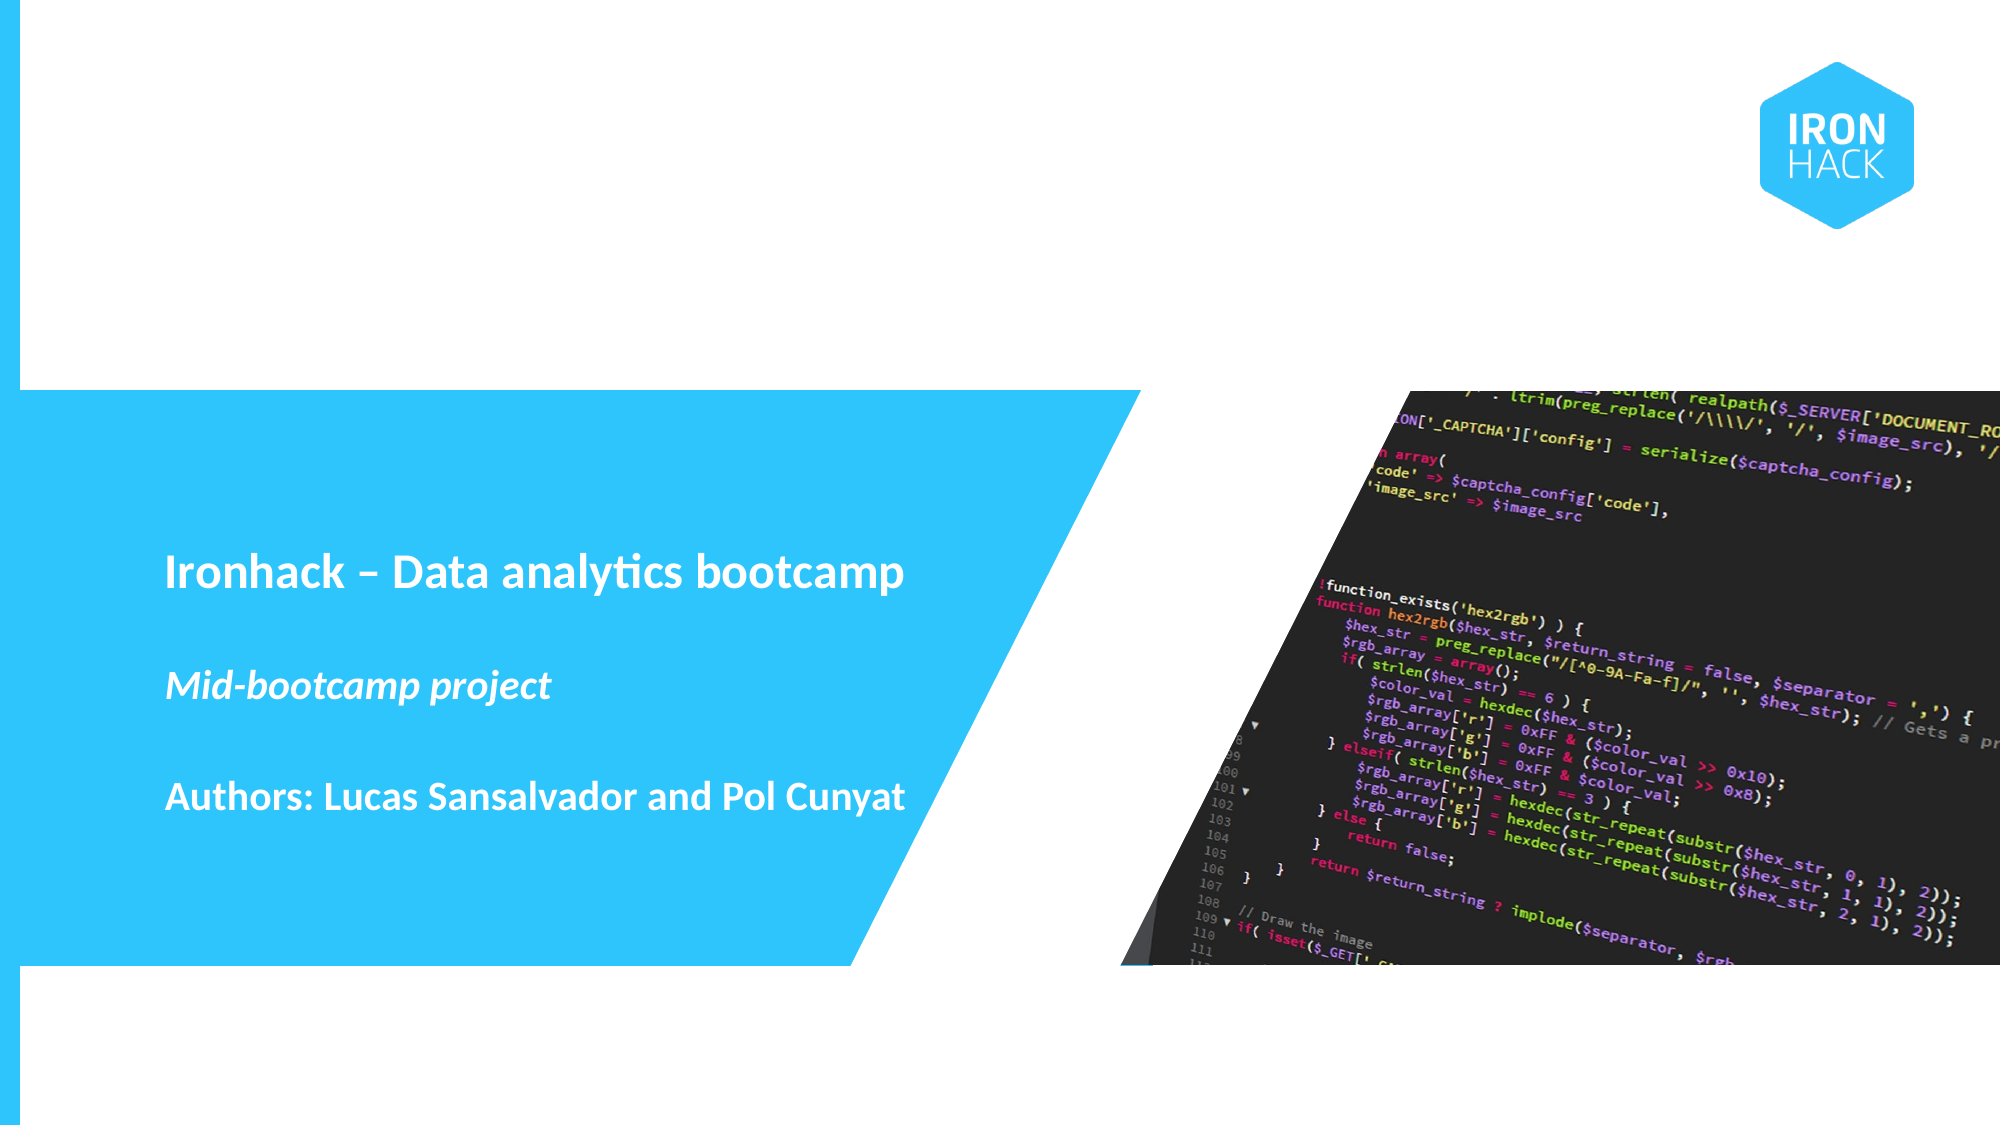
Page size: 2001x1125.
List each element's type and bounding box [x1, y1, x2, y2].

picture [1122, 391, 2000, 965]
picture [1760, 62, 1914, 229]
